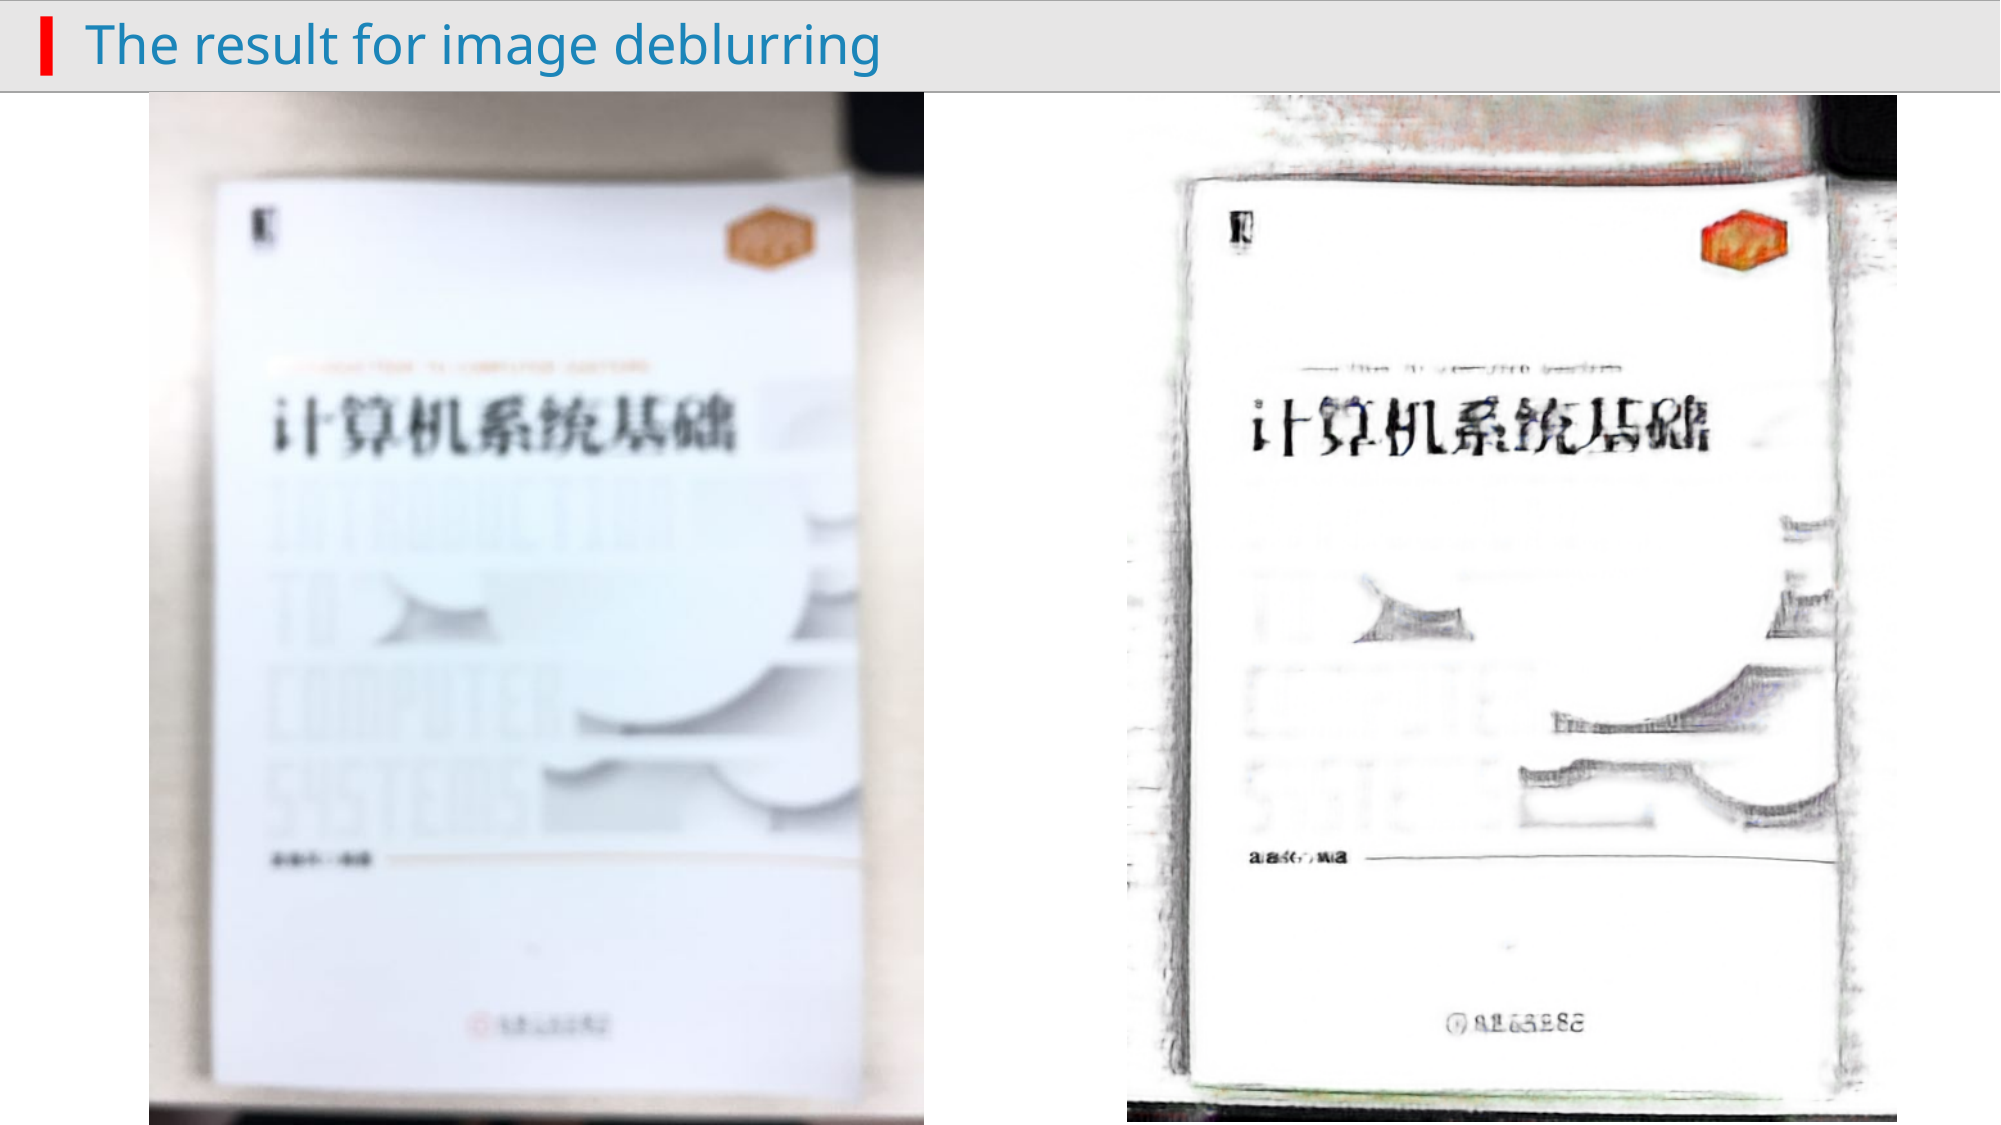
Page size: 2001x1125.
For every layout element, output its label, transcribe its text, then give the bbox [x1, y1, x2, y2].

text_box [0, 0, 70, 93]
text_box [39, 15, 54, 77]
picture [149, 92, 924, 1125]
picture [1127, 95, 1897, 1122]
text_box The result for image deblurring [70, 0, 2000, 102]
